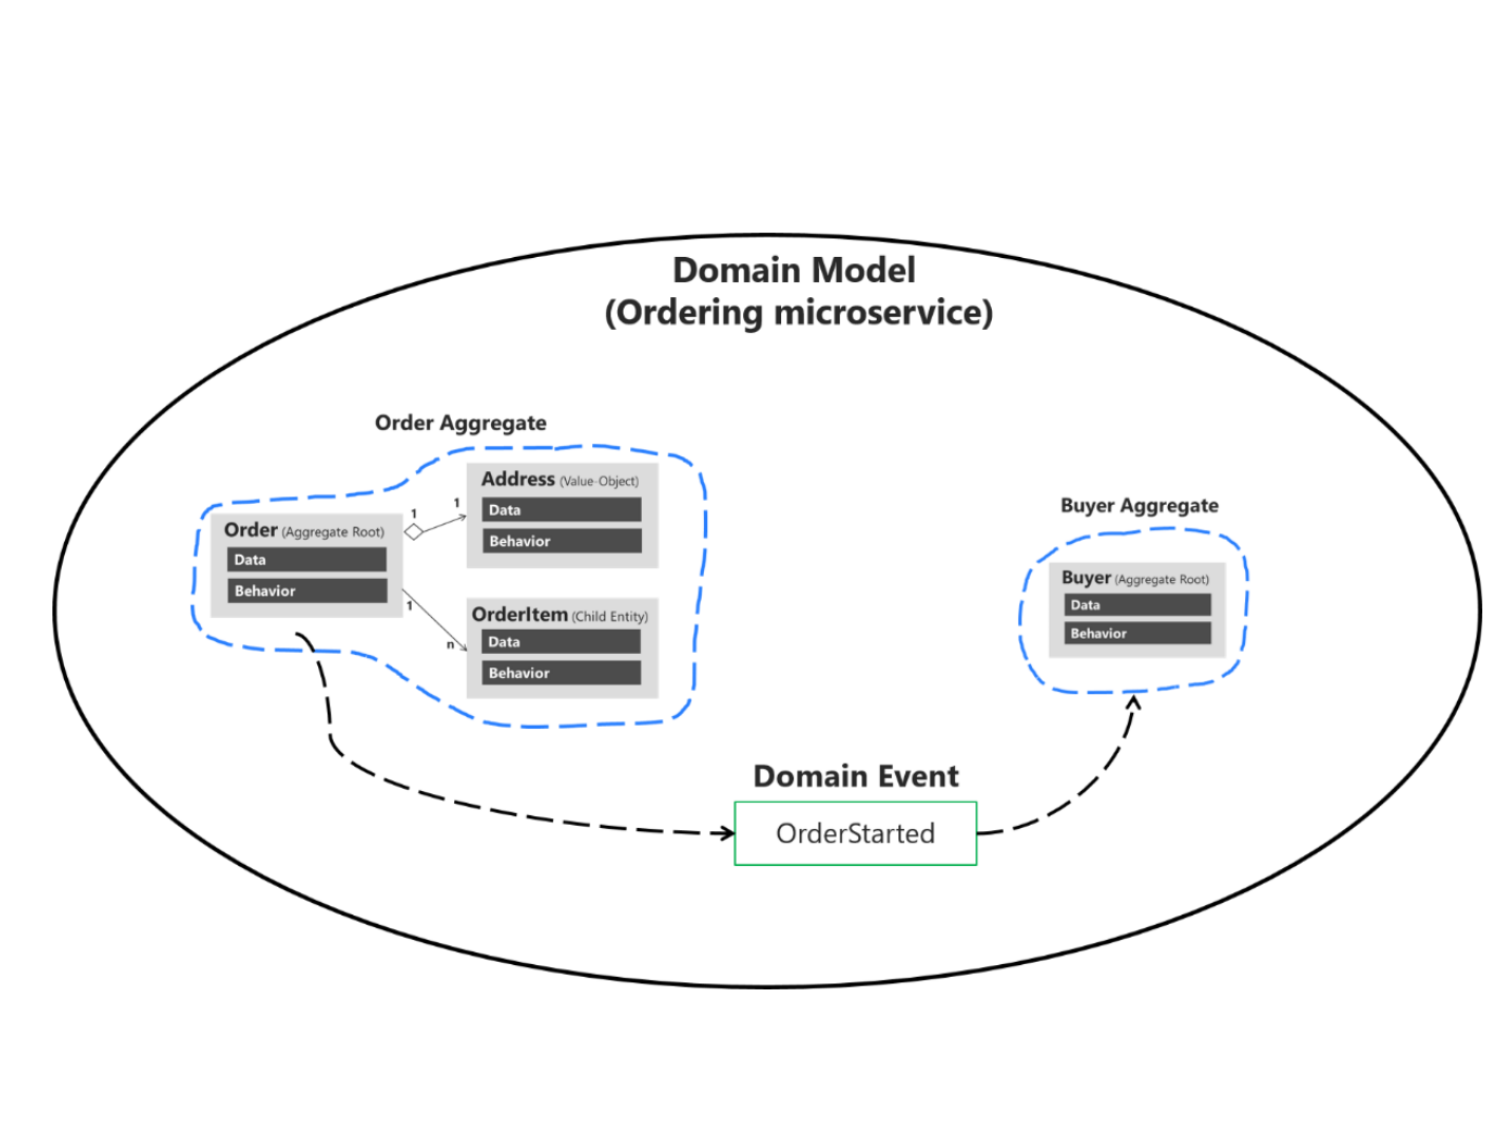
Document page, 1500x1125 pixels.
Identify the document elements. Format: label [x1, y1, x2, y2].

picture [45, 219, 1496, 1000]
